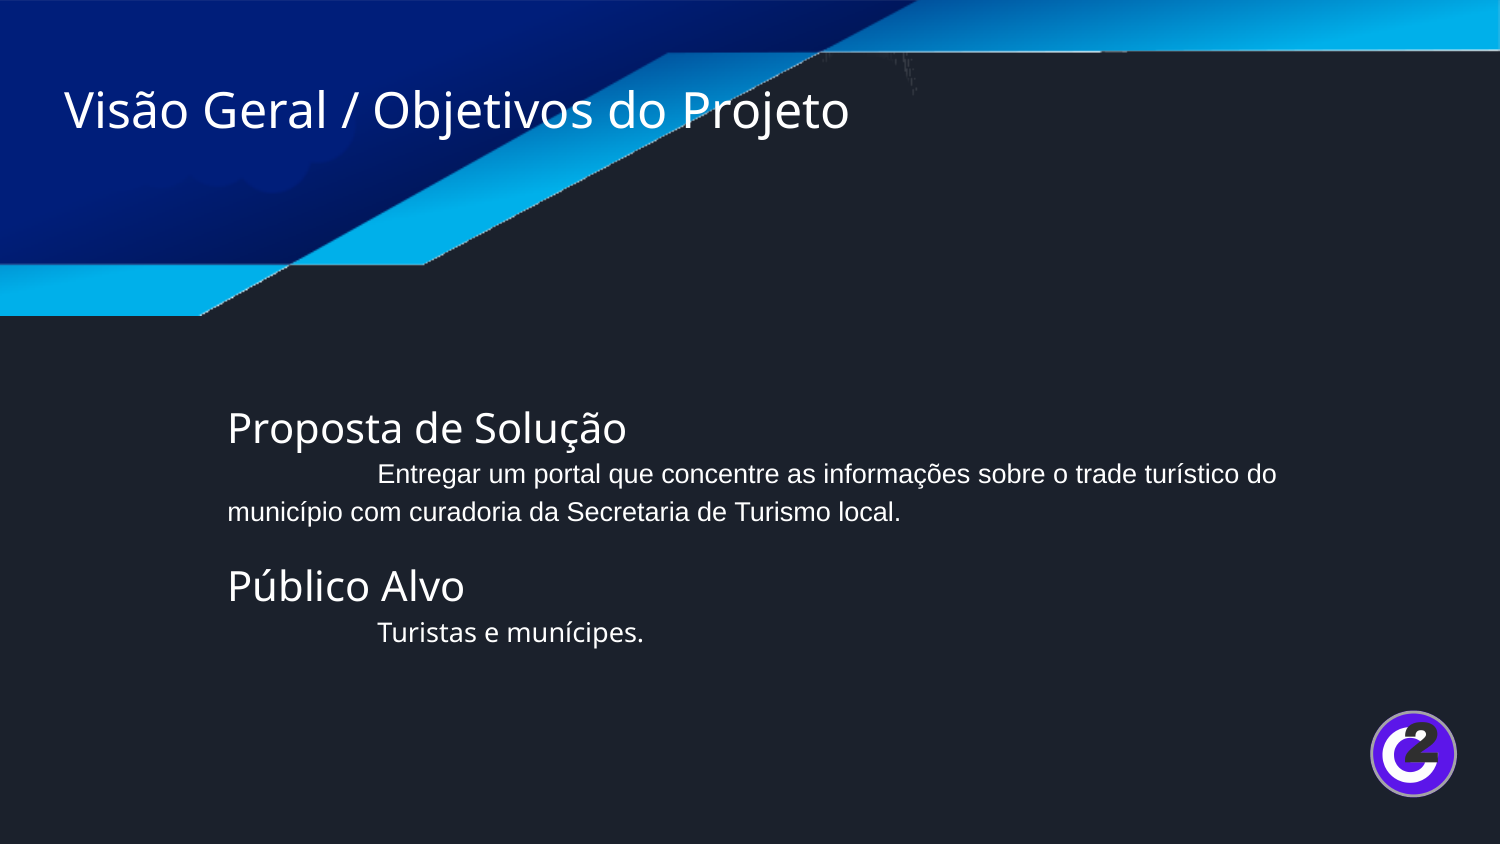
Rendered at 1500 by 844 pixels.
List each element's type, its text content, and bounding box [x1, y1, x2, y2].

picture [0, 0, 1500, 316]
text_box Proposta de Solução Entregar um portal que concentre as informações sobre o trade turístico do município com curadoria da Secretaria de Turismo local. Público Alvo Turistas e munícipes. [212, 387, 1368, 780]
picture [1368, 708, 1459, 800]
